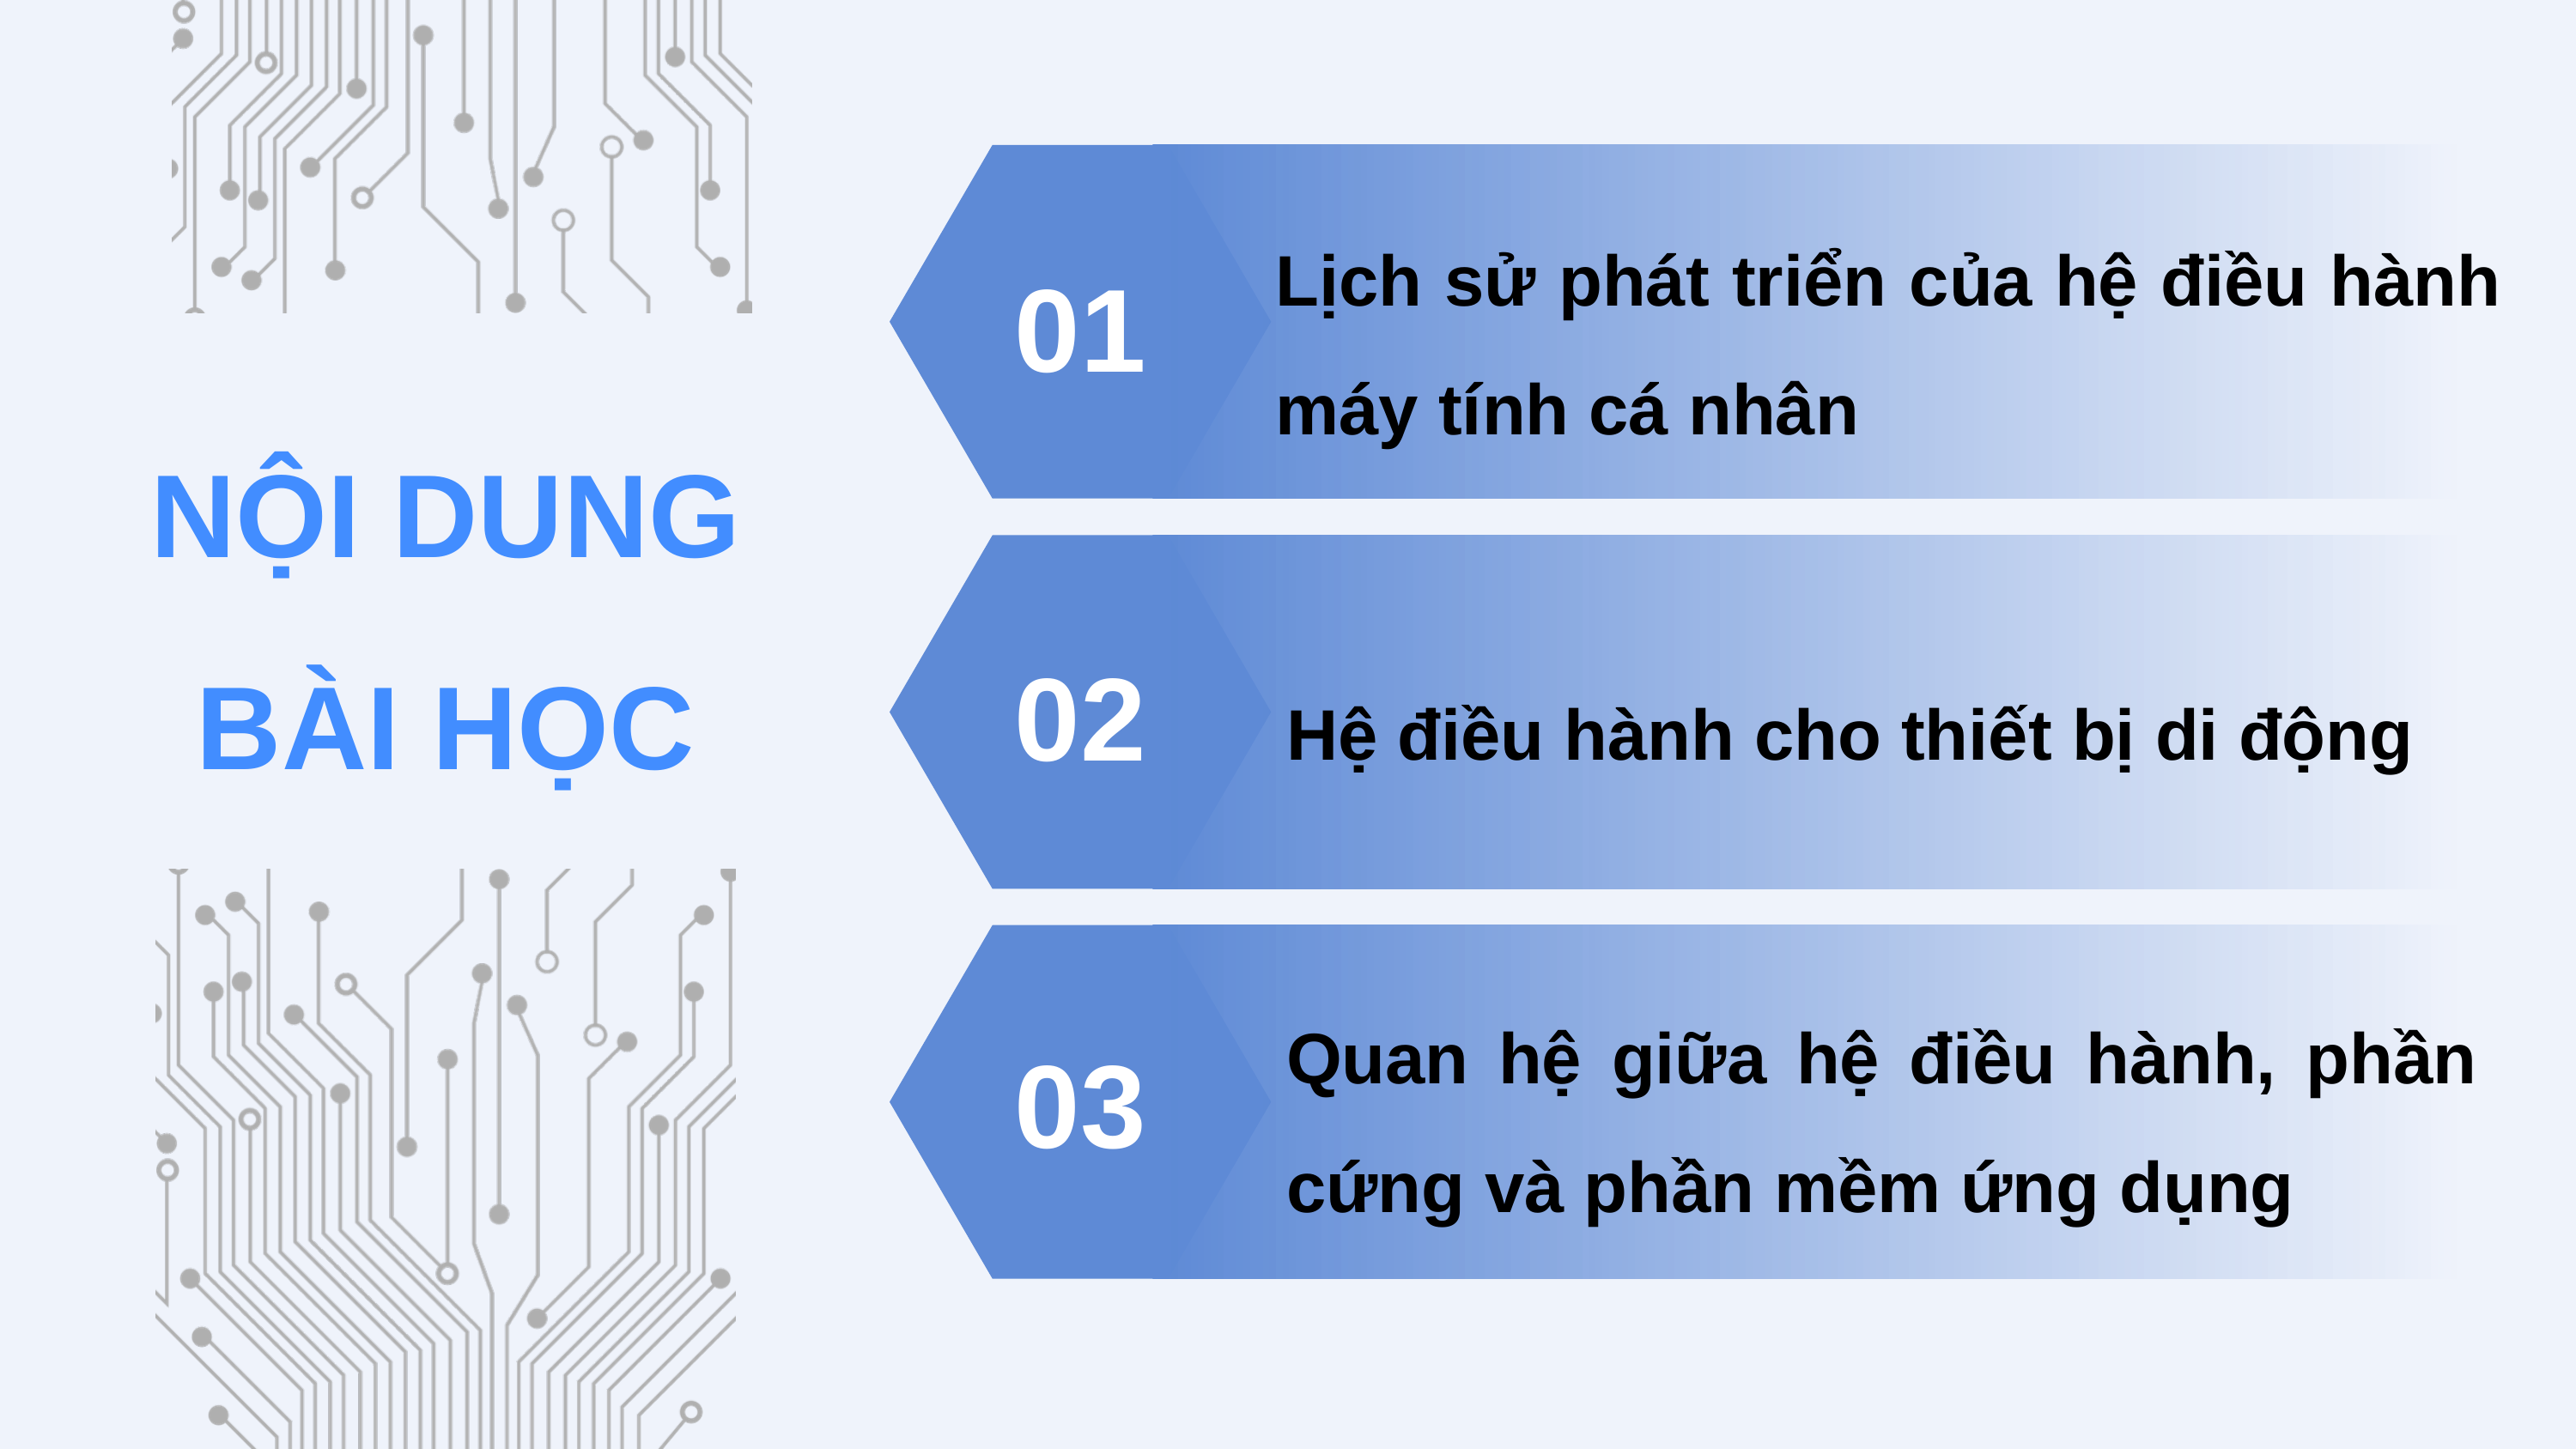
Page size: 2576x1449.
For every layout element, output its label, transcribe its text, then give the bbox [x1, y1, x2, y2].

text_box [889, 925, 1150, 1279]
picture [155, 869, 737, 1449]
picture [172, 0, 753, 313]
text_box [1151, 535, 2525, 889]
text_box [889, 144, 1150, 499]
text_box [889, 535, 1150, 889]
text_box NỘI DUNG BÀI HỌC [96, 368, 796, 793]
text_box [1151, 925, 2491, 1279]
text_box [1151, 144, 2515, 499]
